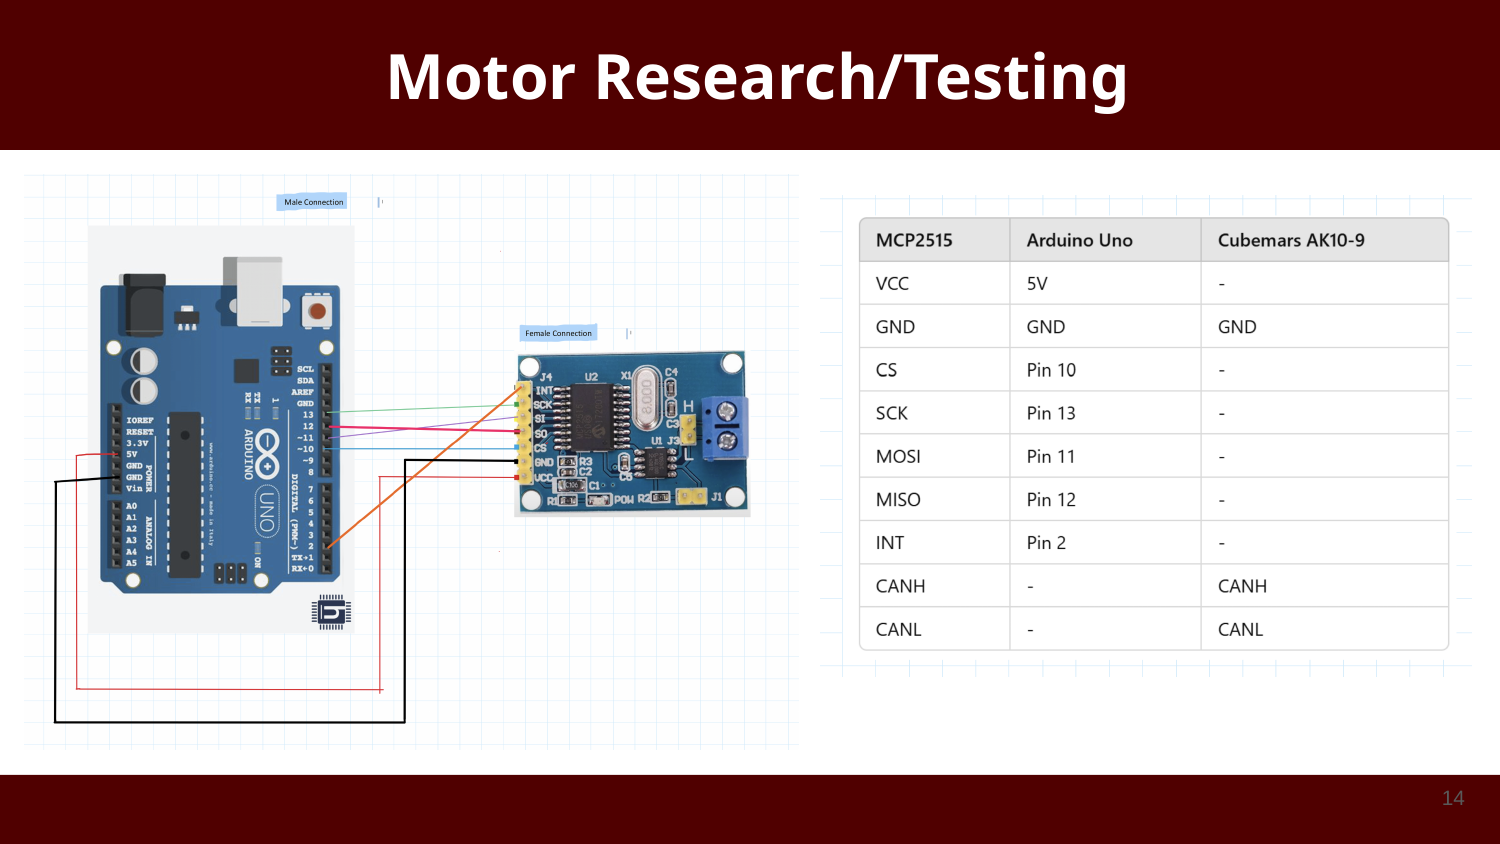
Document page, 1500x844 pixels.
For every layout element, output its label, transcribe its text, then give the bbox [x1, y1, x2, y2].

title Motor Research/Testing [0, 0, 1500, 150]
picture [24, 174, 800, 751]
picture [819, 195, 1472, 678]
title [0, 774, 1500, 844]
slide_number ‹#› [1389, 764, 1480, 830]
